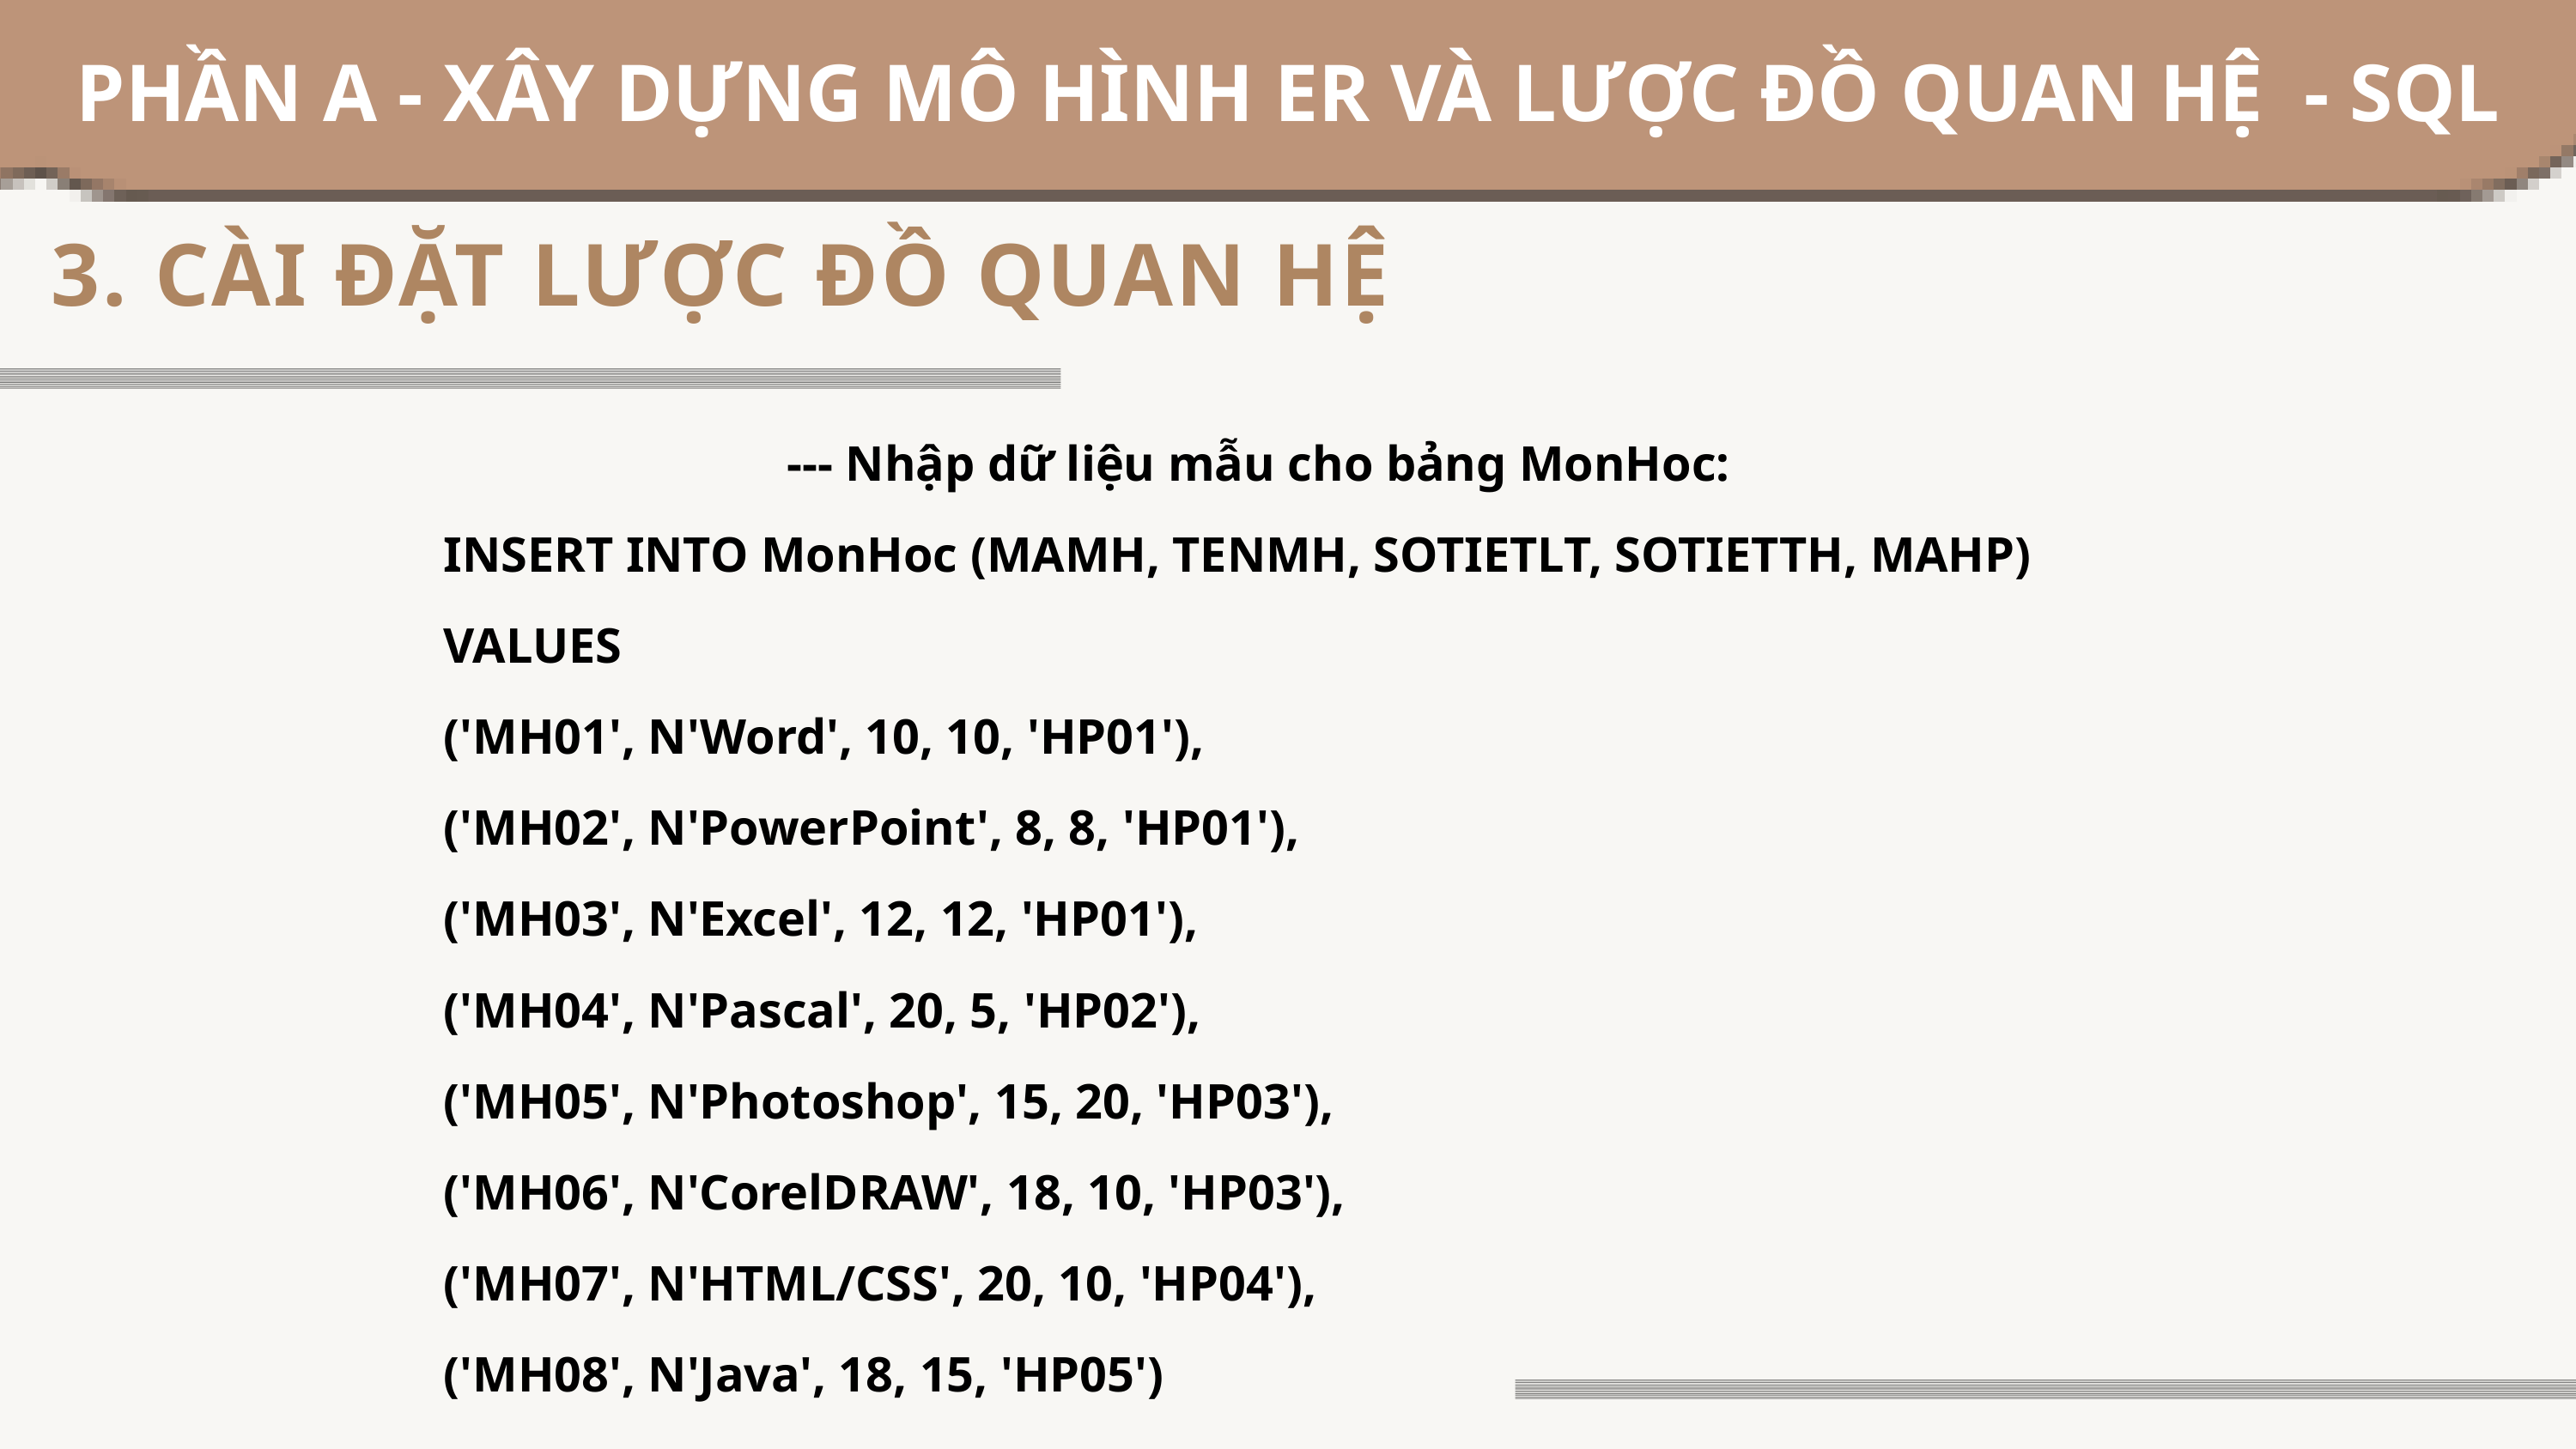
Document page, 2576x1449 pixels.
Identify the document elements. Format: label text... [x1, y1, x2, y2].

text_box [1515, 1379, 2576, 1399]
text_box [0, 0, 2576, 202]
text_box [0, 368, 1061, 389]
text_box PHẦN A - XÂY DỰNG MÔ HÌNH ER VÀ LƯỢC ĐỒ QUAN HỆ - SQL [27, 27, 2549, 137]
text_box --- Nhập dữ liệu mẫu cho bảng MonHoc: INSERT INTO MonHoc (MAMH, TENMH, SOTIETLT, SOTIETTH, MAHP) VALUES ('MH01', N'Word', 10, 10, 'HP01'), ('MH02', N'PowerPoint', 8, 8, 'HP01'), ('MH03', N'Excel', 12, 12, 'HP01'), ('MH04', N'Pascal', 20, 5, 'HP02'), ('MH05', N'Photoshop', 15, 20, 'HP03'), ('MH06', N'CorelDRAW', 18, 10, 'HP03'), ('MH07', N'HTML/CSS', 20, 10, 'HP04'), ('MH08', N'Java', 18, 15, 'HP05') [443, 399, 2075, 1449]
text_box 3. CÀI ĐẶT LƯỢC ĐỒ QUAN HỆ [0, 223, 1418, 324]
